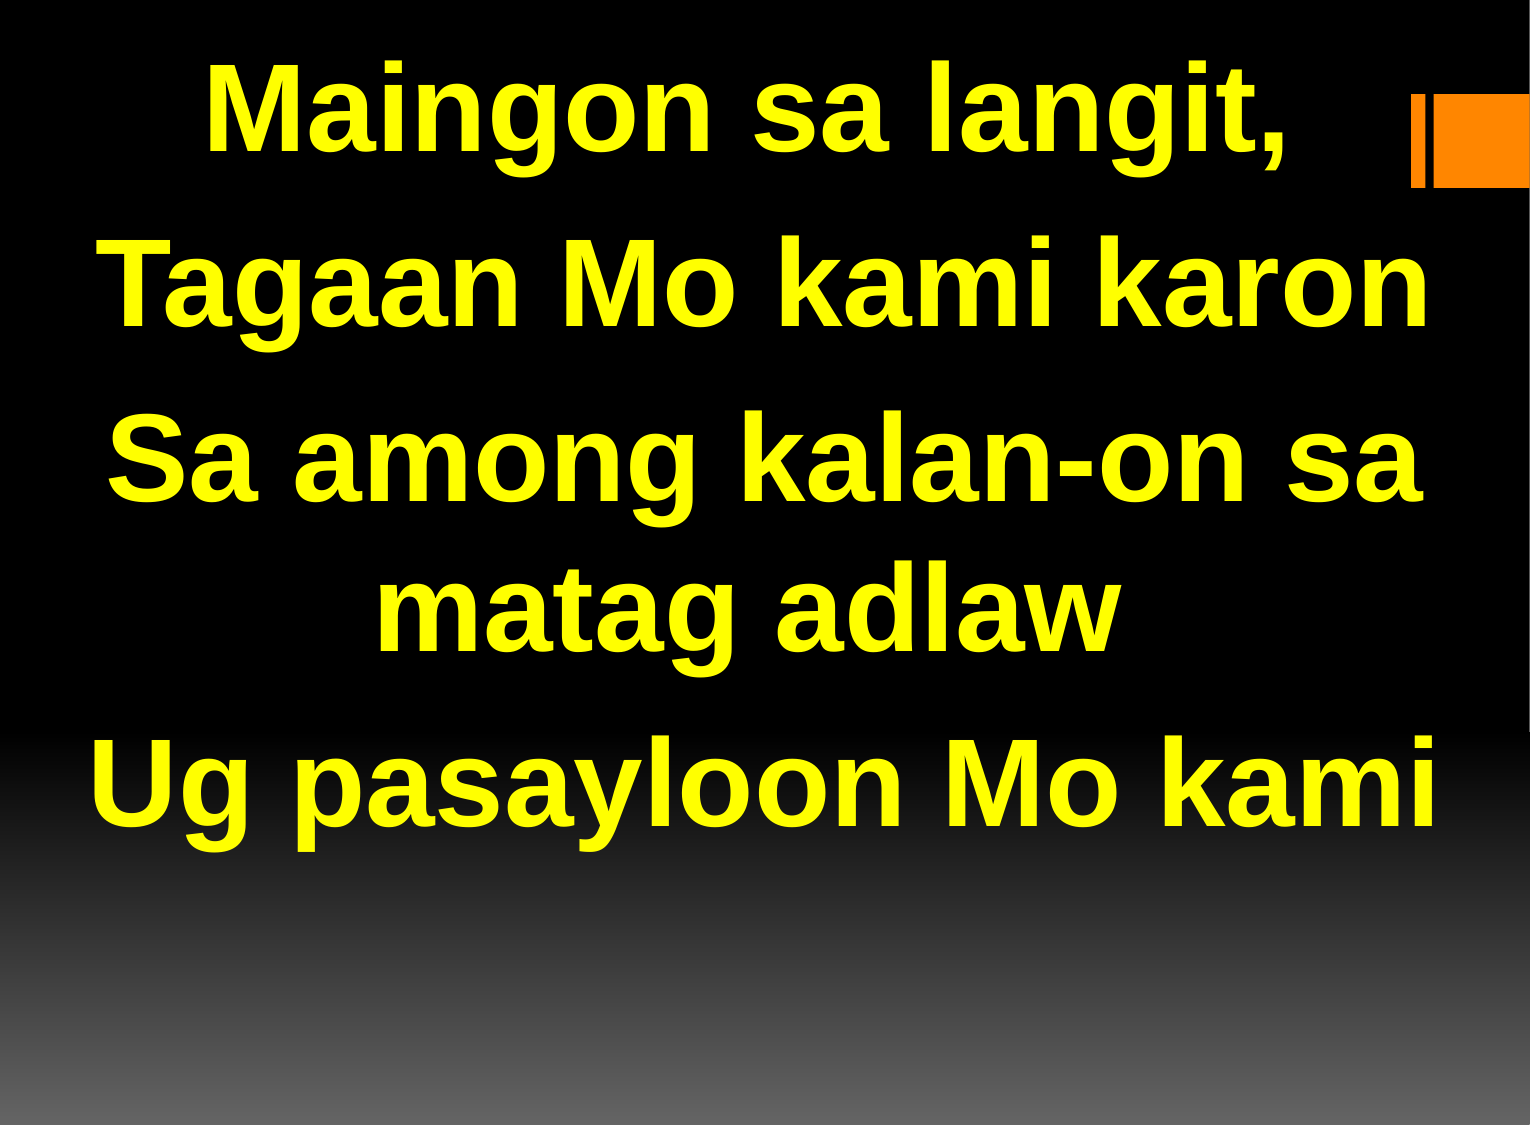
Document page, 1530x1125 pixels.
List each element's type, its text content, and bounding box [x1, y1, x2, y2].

subtitle Maingon sa langit, Tagaan Mo kami karon Sa among kalan-on sa matag adlaw Ug pasayloon Mo kami [14, 19, 1516, 1094]
